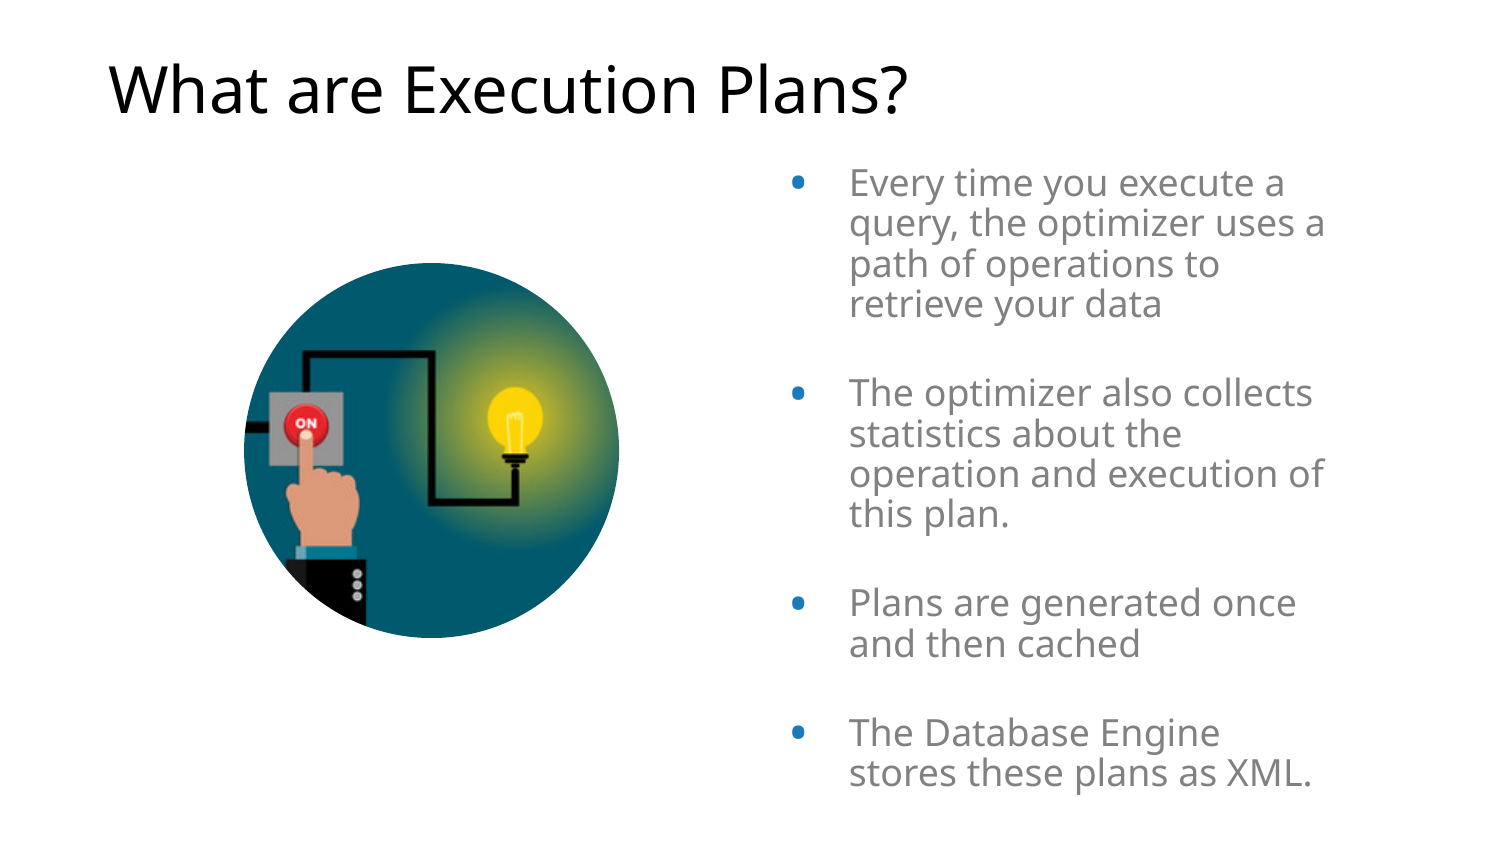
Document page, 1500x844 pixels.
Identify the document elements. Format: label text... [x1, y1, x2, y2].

list Every time you execute a query, the optimizer uses a path of operations to retrieve your data The optimizer also collects statistics about the operation and execution of this plan. Plans are generated once and then cached The Database Engine stores these plans as XML. [773, 156, 1352, 745]
picture [244, 263, 620, 639]
title What are Execution Plans? [93, 49, 1259, 136]
